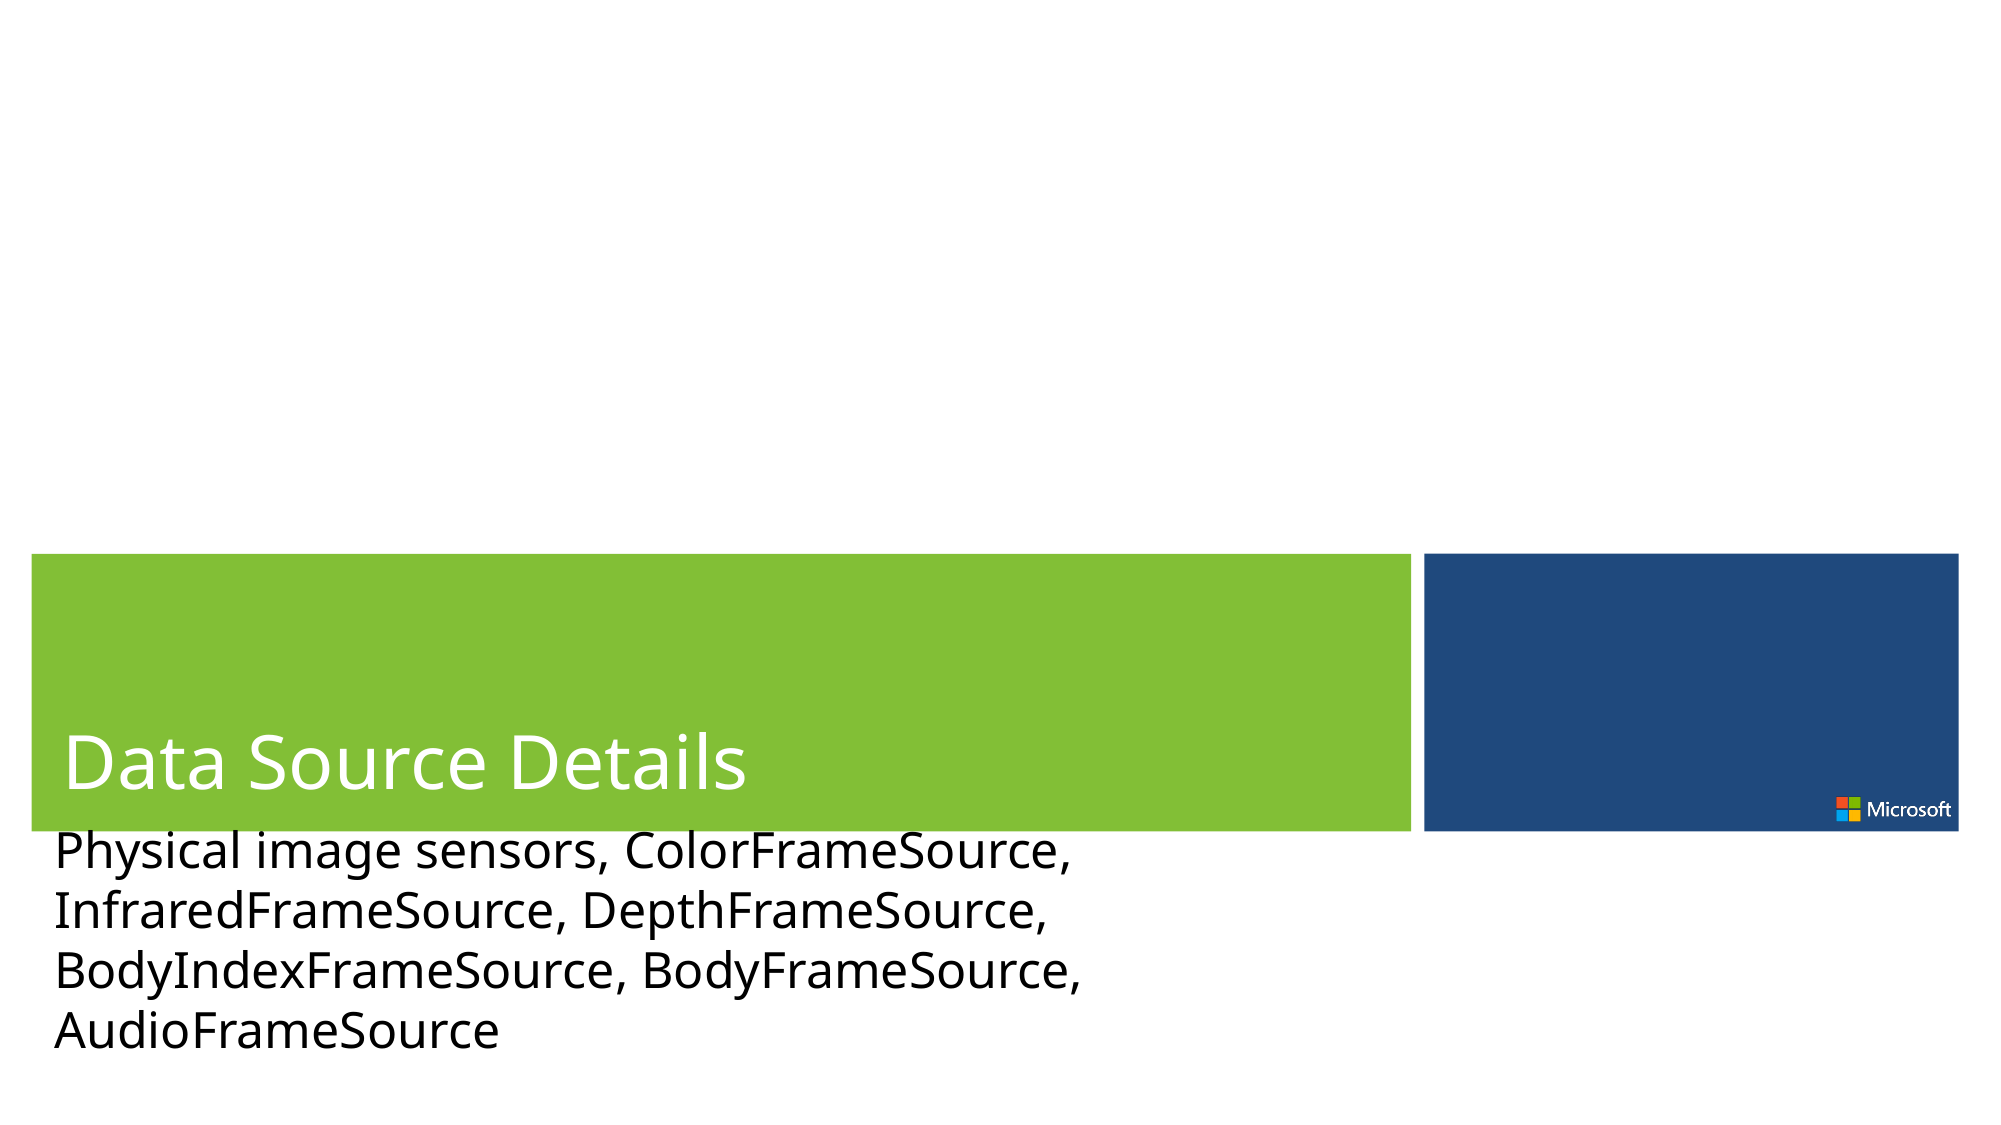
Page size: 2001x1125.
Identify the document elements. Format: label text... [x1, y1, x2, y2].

picture [1834, 790, 1956, 827]
subtitle Physical image sensors, ColorFrameSource, InfraredFrameSource, DepthFrameSource, BodyIndexFrameSource, BodyFrameSource, AudioFrameSource [31, 841, 1412, 1082]
list Data Source Details [47, 568, 1396, 813]
